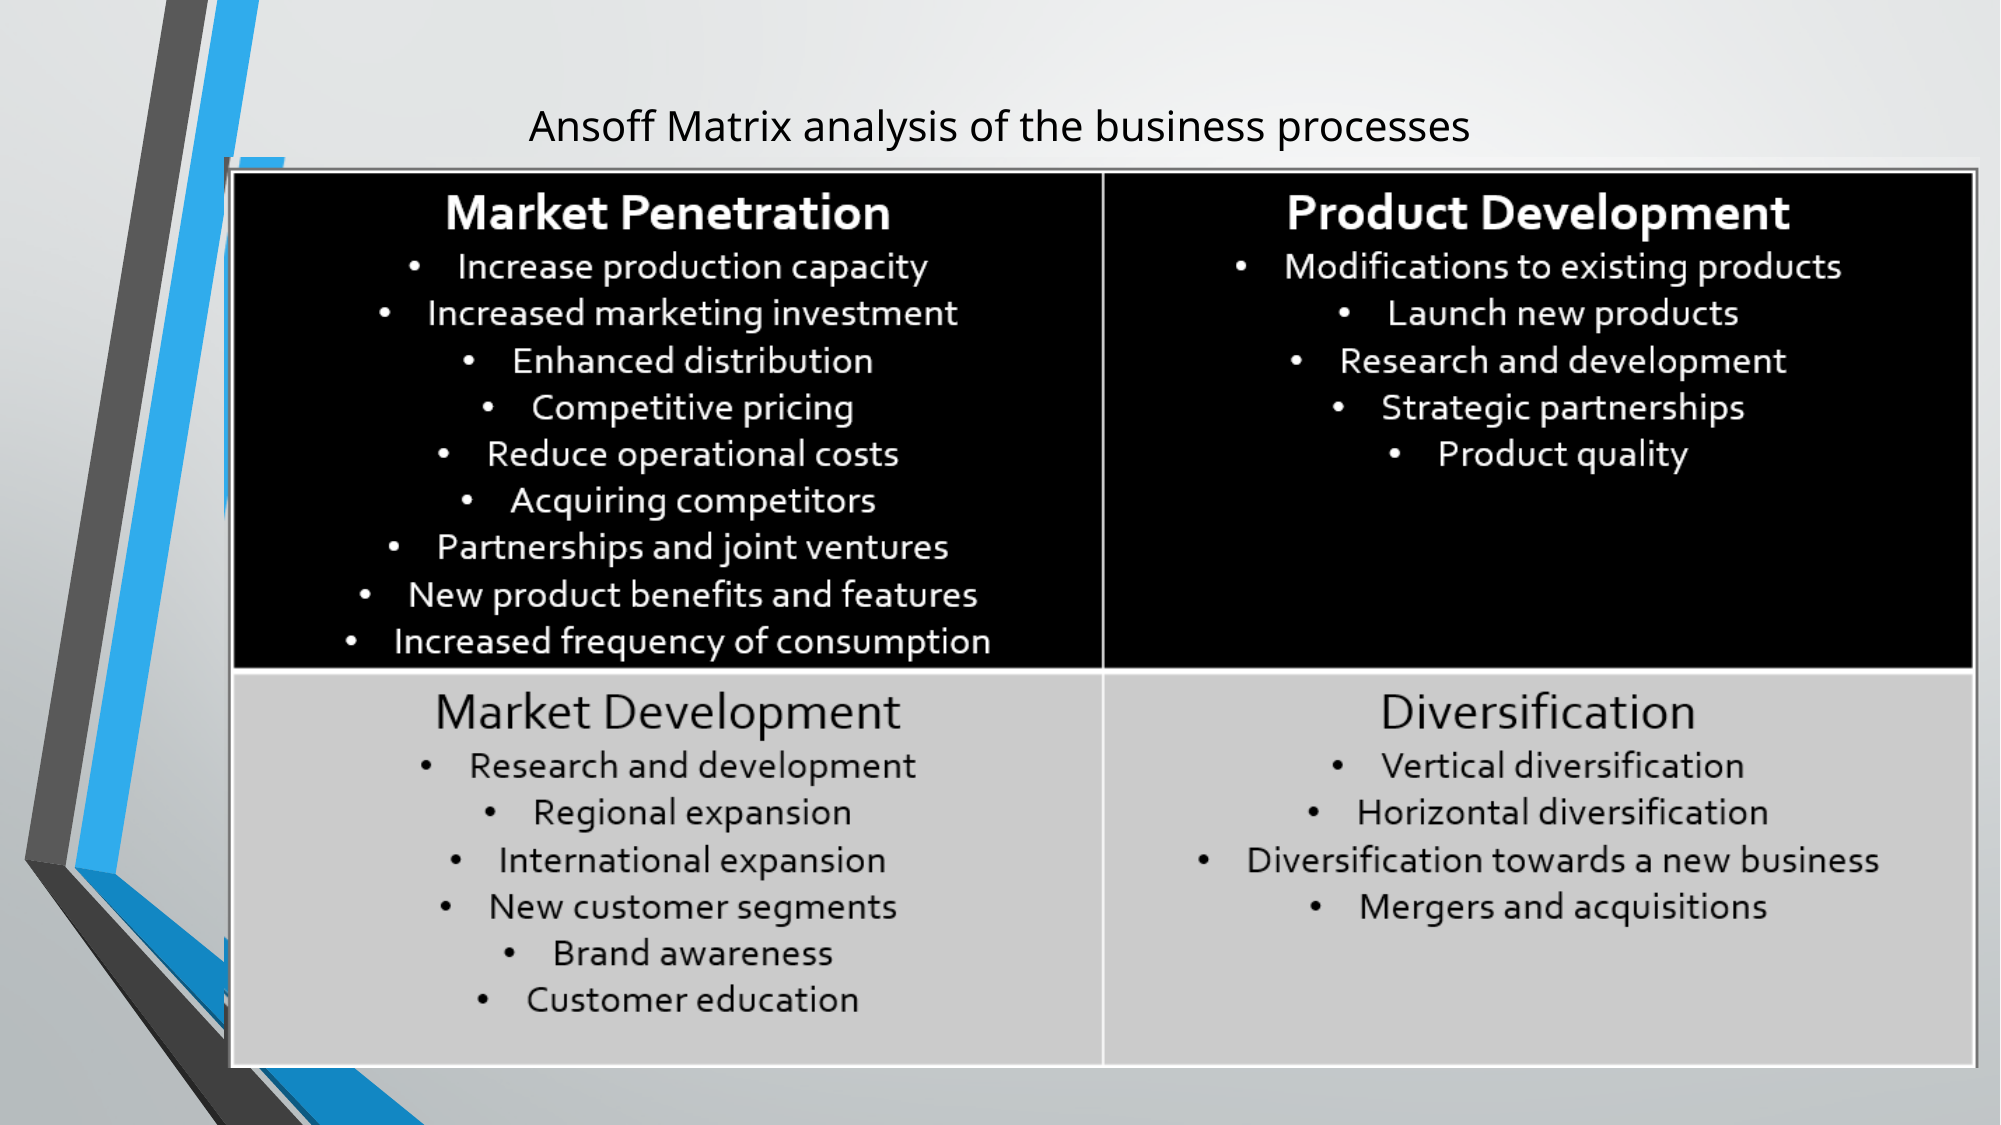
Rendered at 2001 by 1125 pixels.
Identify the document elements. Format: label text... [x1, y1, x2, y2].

text_box Ansoff Matrix analysis of the business processes [475, 92, 1524, 157]
picture [224, 157, 1980, 1068]
